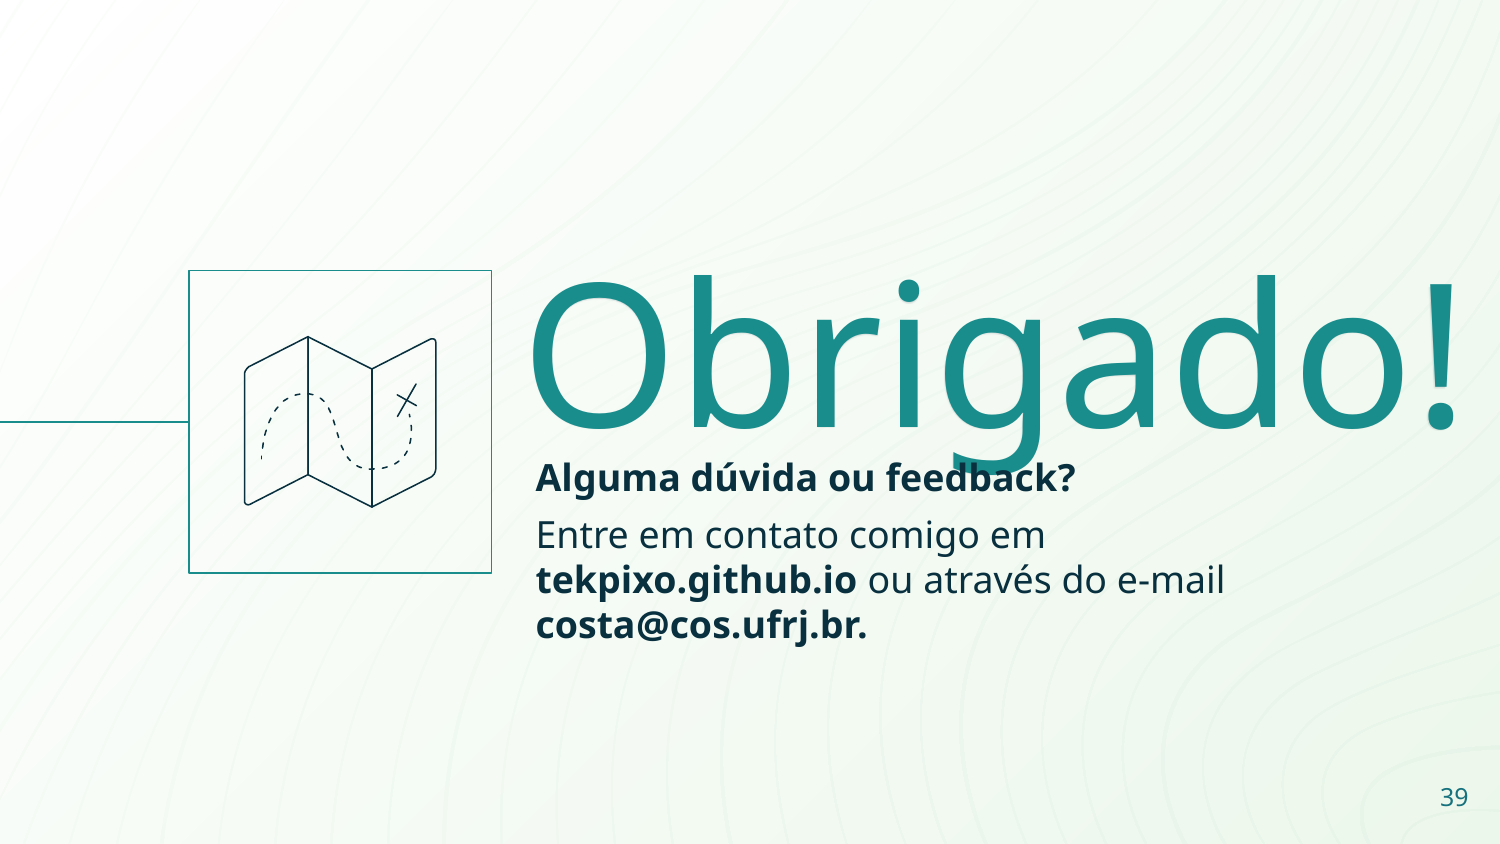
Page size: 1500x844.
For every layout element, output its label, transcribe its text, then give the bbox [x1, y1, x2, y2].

slide_number 39 [1378, 766, 1469, 832]
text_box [244, 336, 437, 508]
title Obrigado! [521, 264, 1469, 462]
subtitle Alguma dúvida ou feedback? Entre em contato comigo em tekpixo.github.io ou através do e-mail costa@cos.ufrj.br. [535, 454, 1332, 580]
text_box [188, 270, 492, 574]
